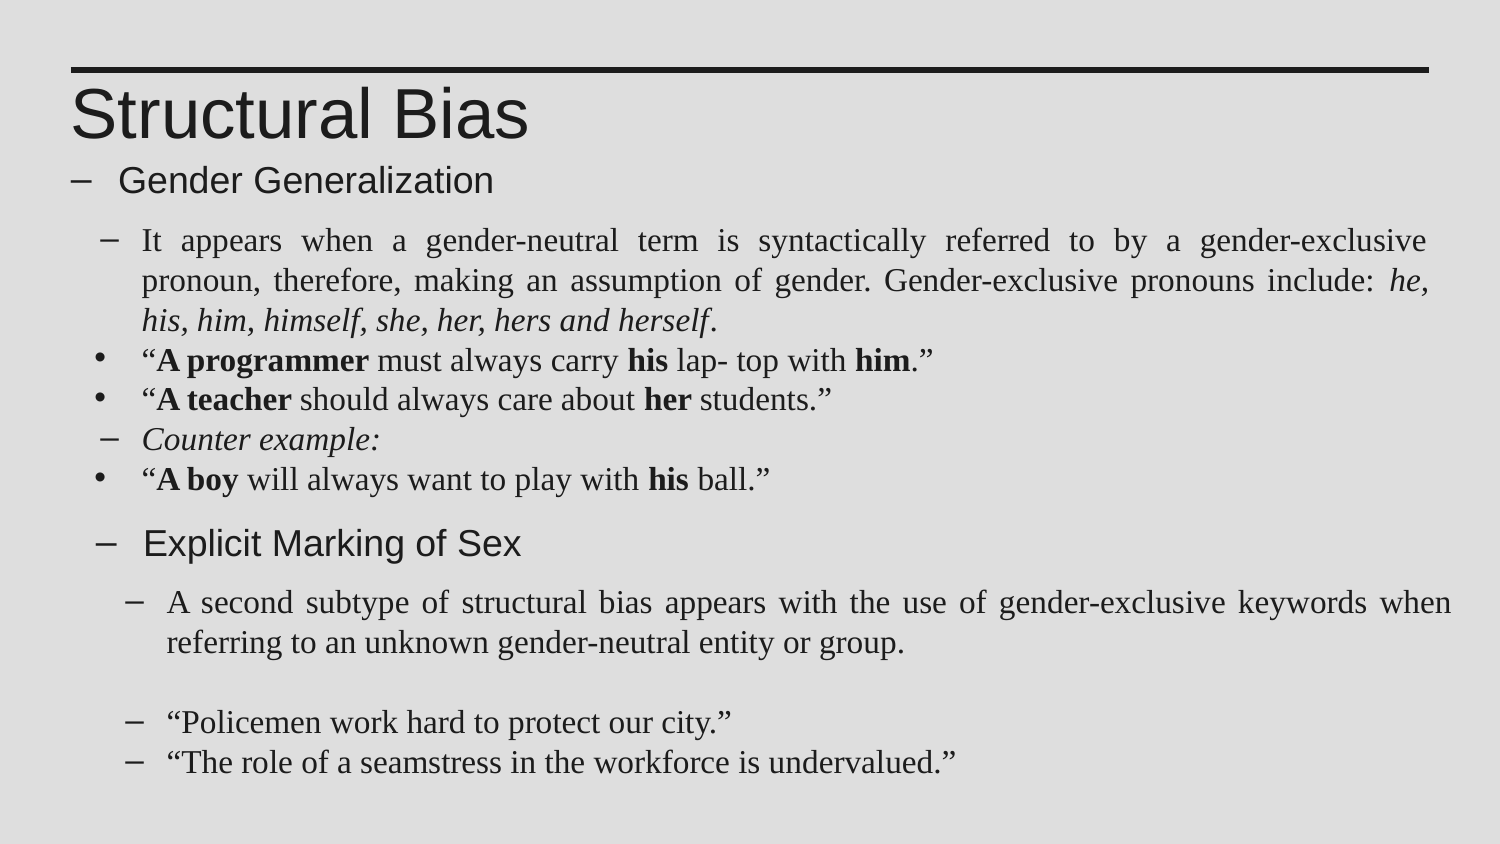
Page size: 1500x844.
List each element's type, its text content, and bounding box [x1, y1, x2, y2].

list Structural Bias [70, 67, 1430, 156]
text_box Explicit Marking of Sex A second subtype of structural bias appears with the use of gender-exclusive keywords when referring to an unknown gender-neutral entity or group. “Policemen work hard to protect our city.” “The role of a seamstress in the workforce is undervalued.” [95, 518, 1455, 844]
list Gender Generalization It appears when a gender-neutral term is syntactically referred to by a gender-exclusive pronoun, therefore, making an assumption of gender. Gender-exclusive pronouns include: he, his, him, himself, she, her, hers and herself. “A programmer must always carry his lap- top with him.” “A teacher should always care about her students.” Counter example: “A boy will always want to play with his ball.” [70, 156, 1430, 517]
